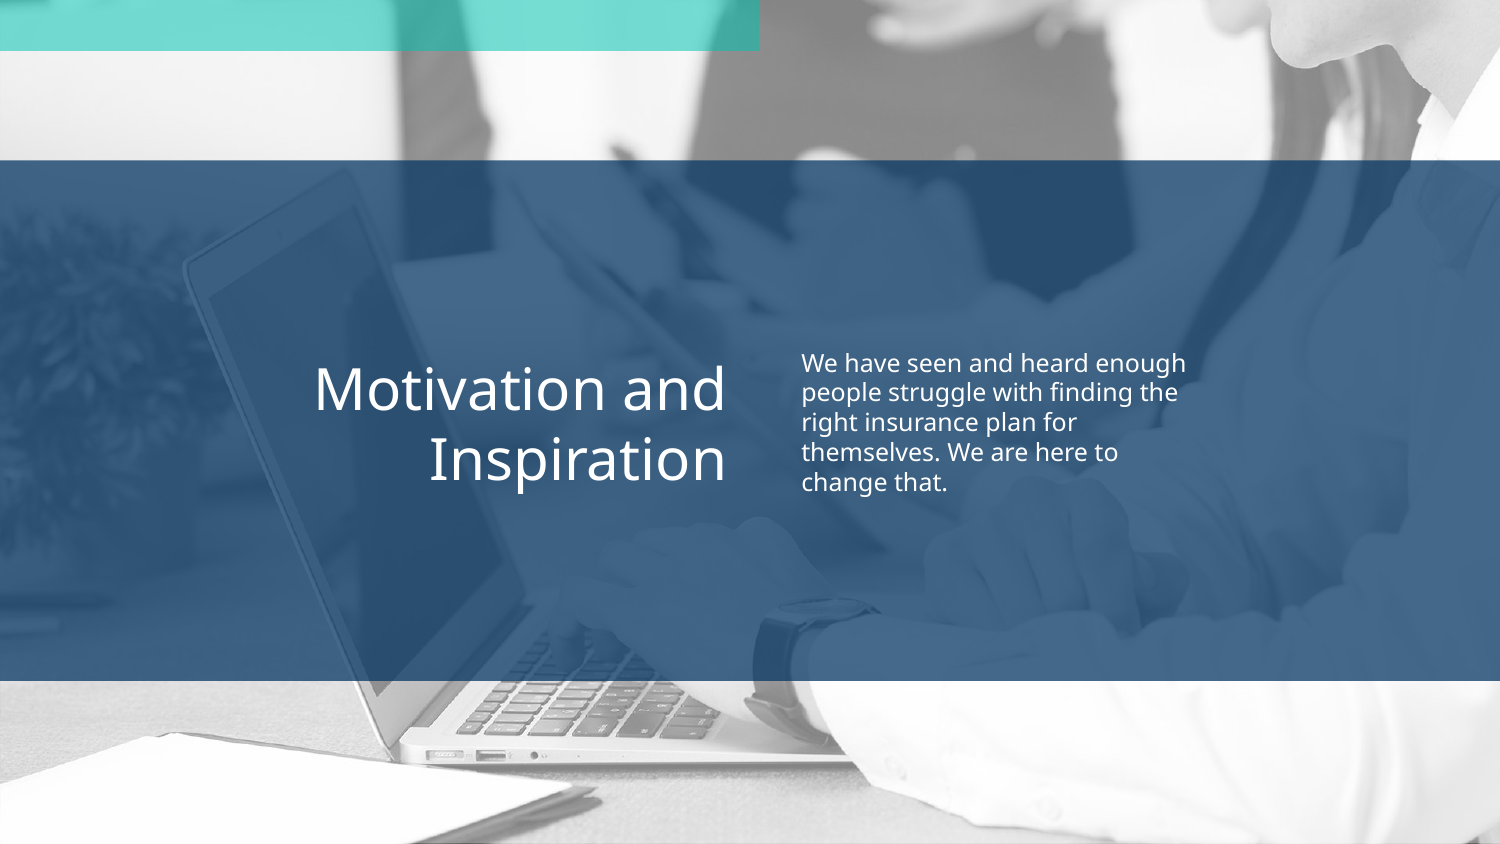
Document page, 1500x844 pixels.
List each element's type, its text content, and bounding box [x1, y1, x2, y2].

title Motivation and Inspiration [275, 348, 742, 496]
subtitle We have seen and heard enough people struggle with finding the right insurance plan for themselves. We are here to change that. [786, 325, 1218, 518]
